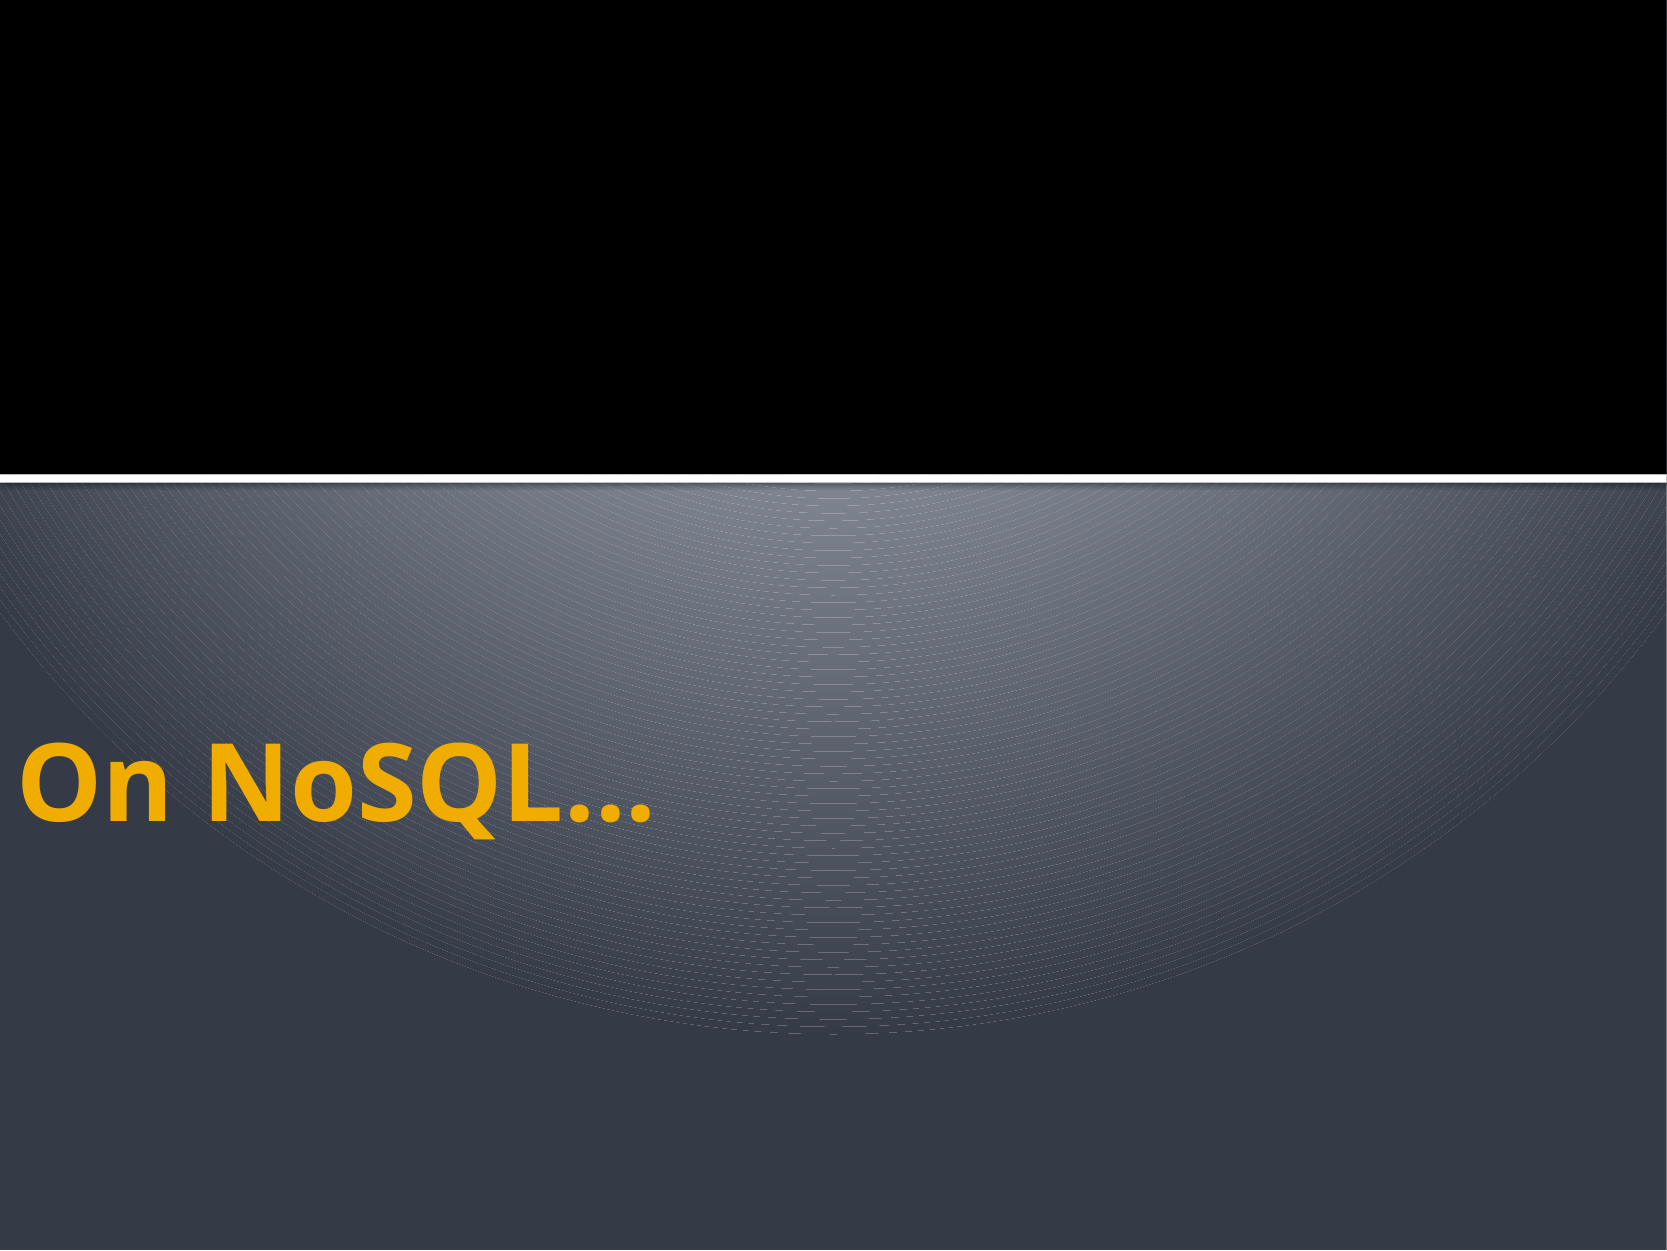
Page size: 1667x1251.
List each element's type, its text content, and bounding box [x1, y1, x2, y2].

title On NoSQL... [0, 525, 984, 843]
